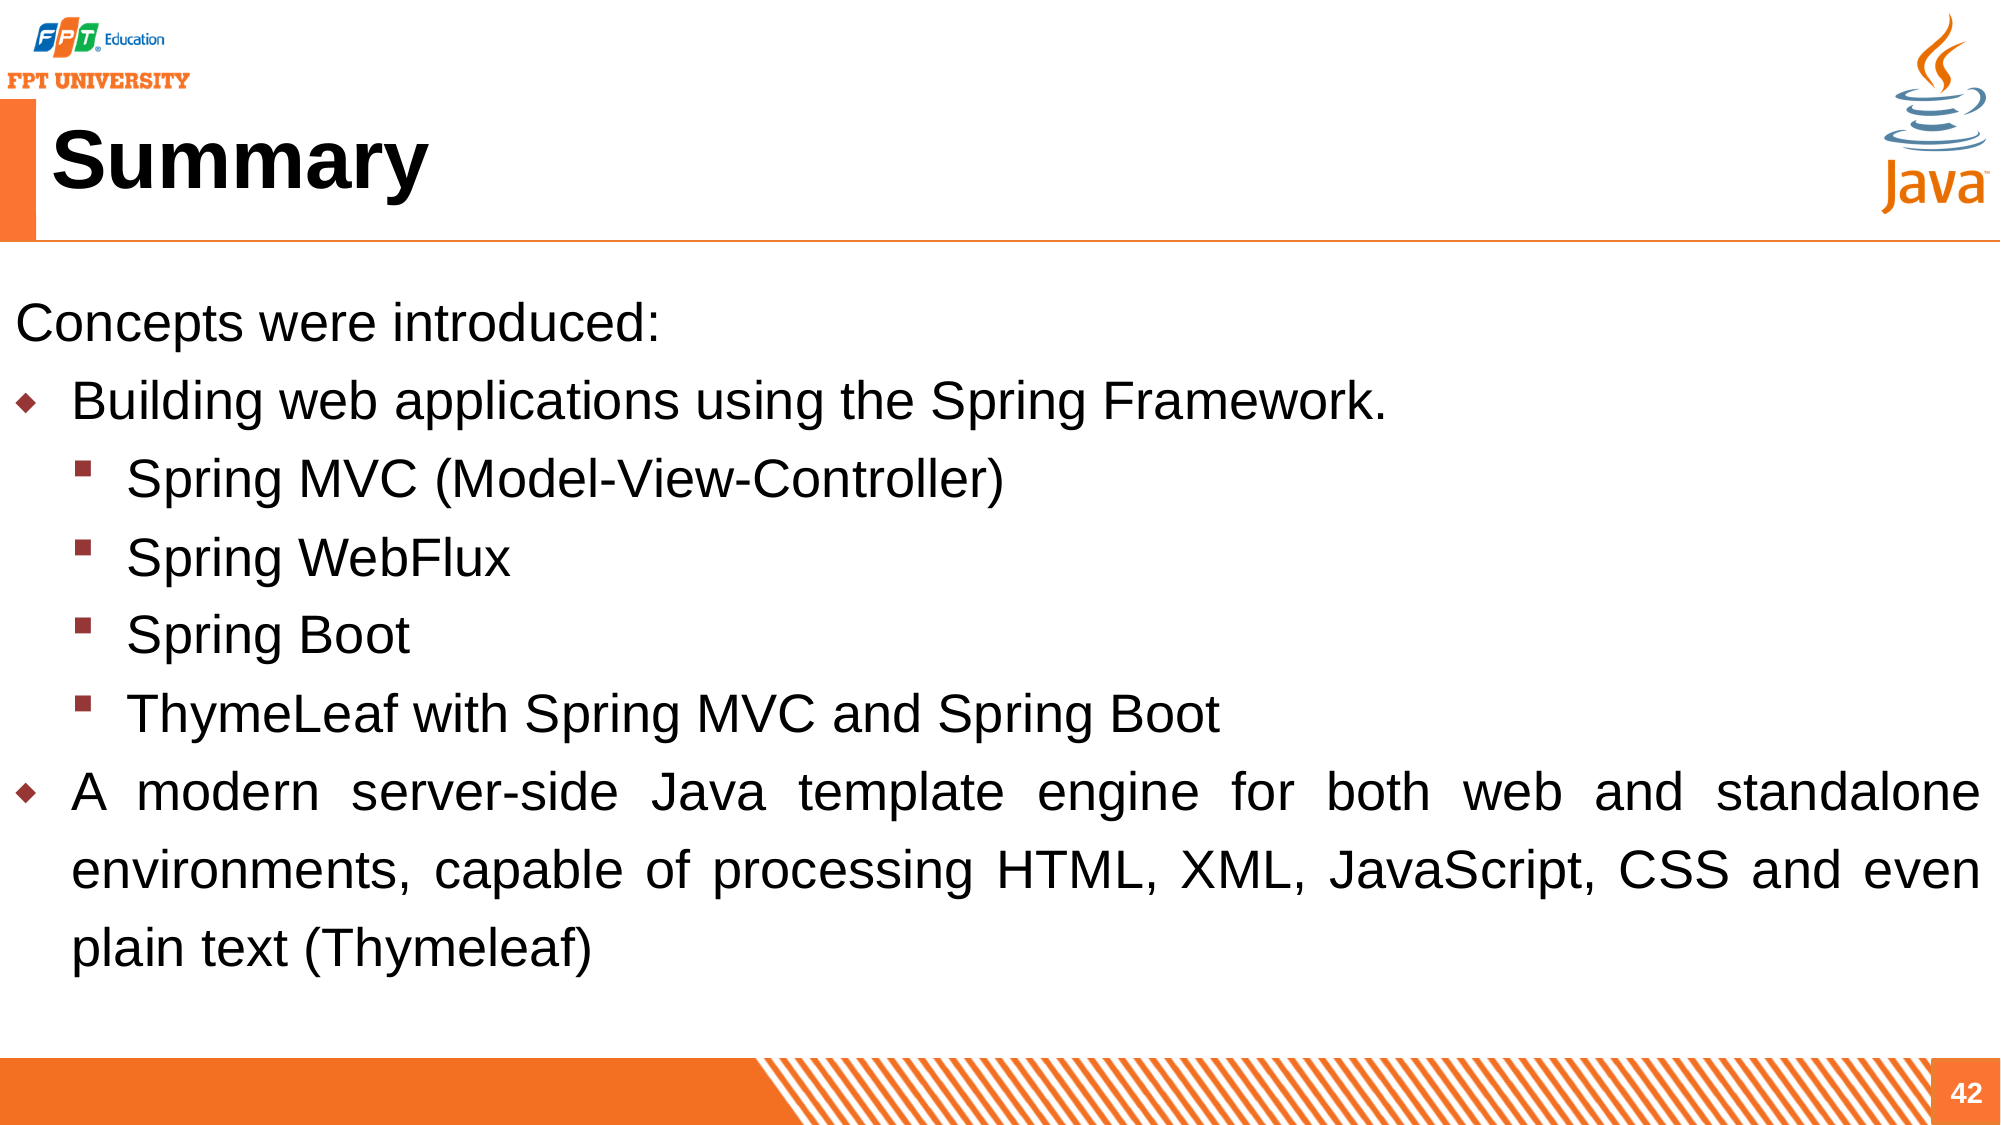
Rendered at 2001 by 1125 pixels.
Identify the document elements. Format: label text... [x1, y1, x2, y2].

picture [0, 1058, 1934, 1125]
list Concepts were introduced: Building web applications using the Spring Framework. Spring MVC (Model-View-Controller) Spring WebFlux Spring Boot ThymeLeaf with Spring MVC and Spring Boot A modern server-side Java template engine for both web and standalone environments, capable of processing HTML, XML, JavaScript, CSS and even plain text (Thymeleaf) [0, 266, 2000, 1057]
slide_number 42 [1933, 1059, 2000, 1124]
picture [1868, 4, 2000, 226]
title Summary [36, 108, 1869, 215]
picture [0, 2, 197, 99]
